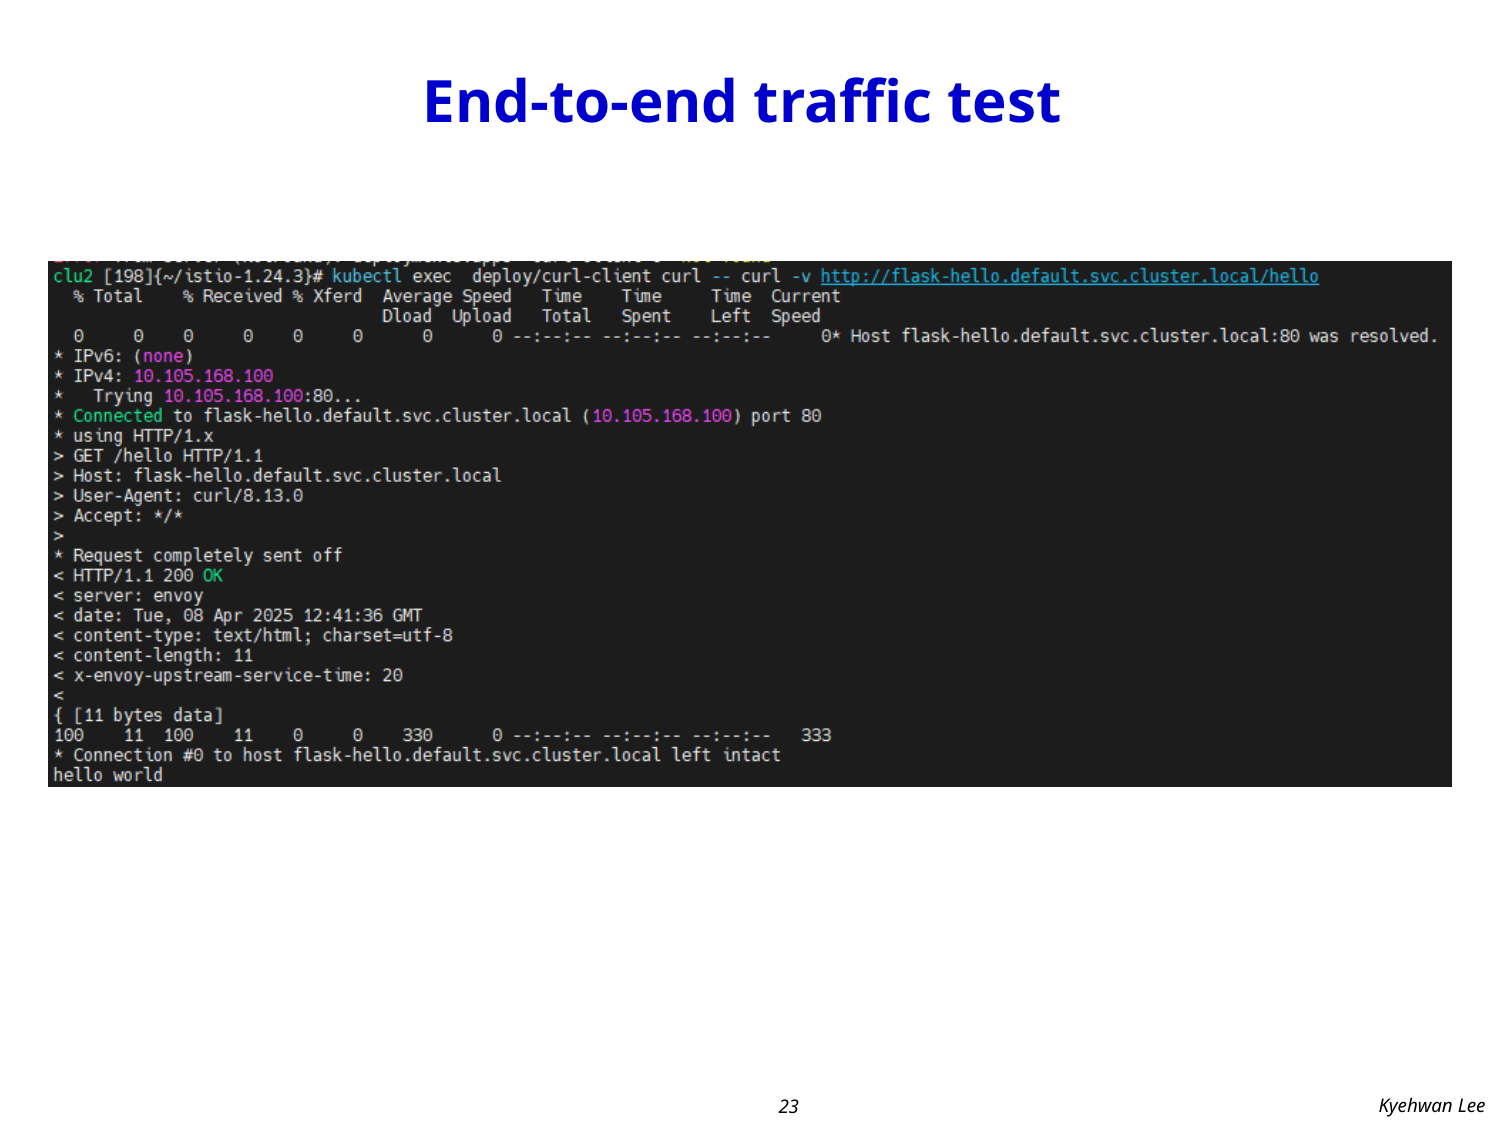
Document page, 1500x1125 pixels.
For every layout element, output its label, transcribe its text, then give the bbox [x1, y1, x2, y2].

picture [48, 261, 1452, 787]
title End-to-end traffic test [74, 44, 1426, 154]
